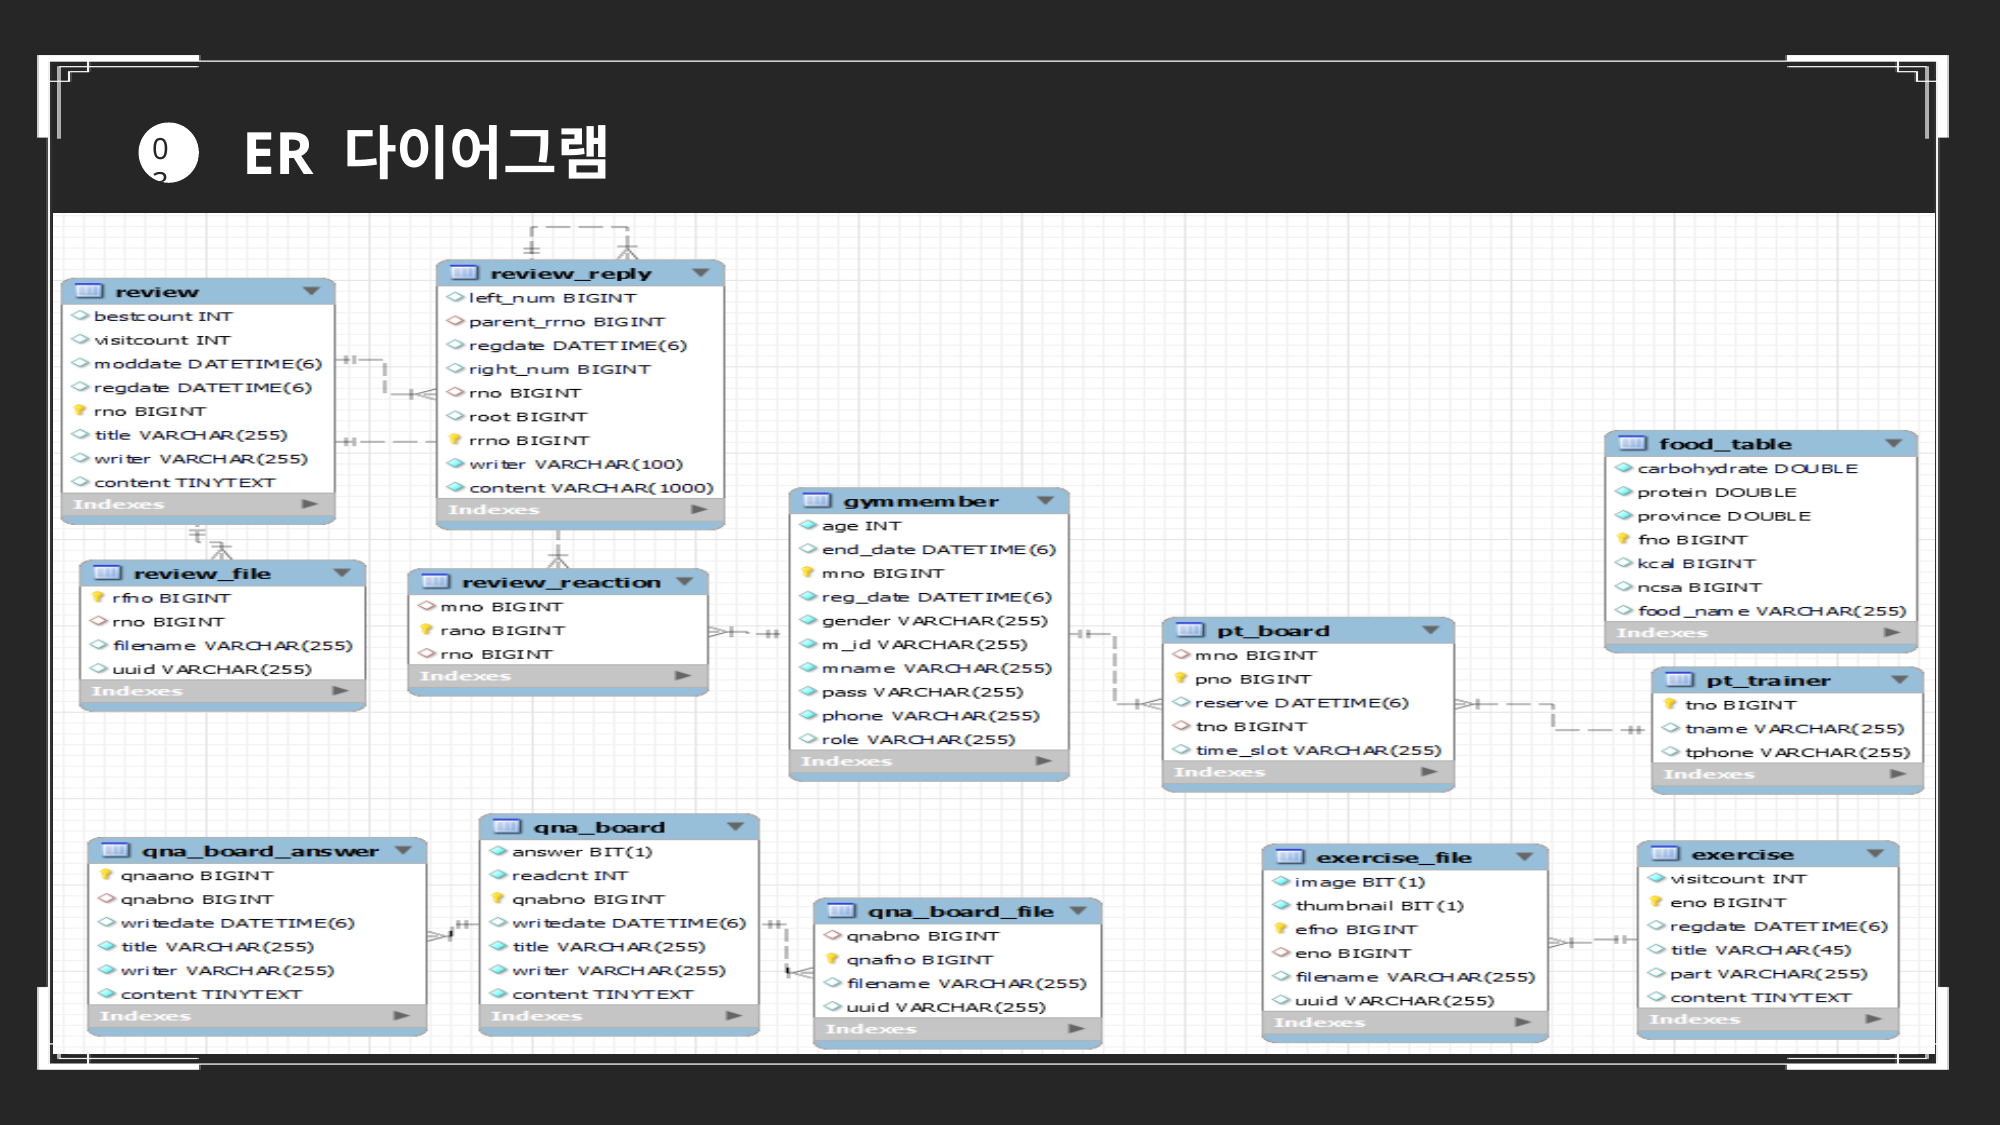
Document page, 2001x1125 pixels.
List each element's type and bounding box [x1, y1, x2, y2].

text_box [0, 35, 1988, 1090]
picture [53, 213, 1935, 1055]
text_box [136, 109, 633, 196]
